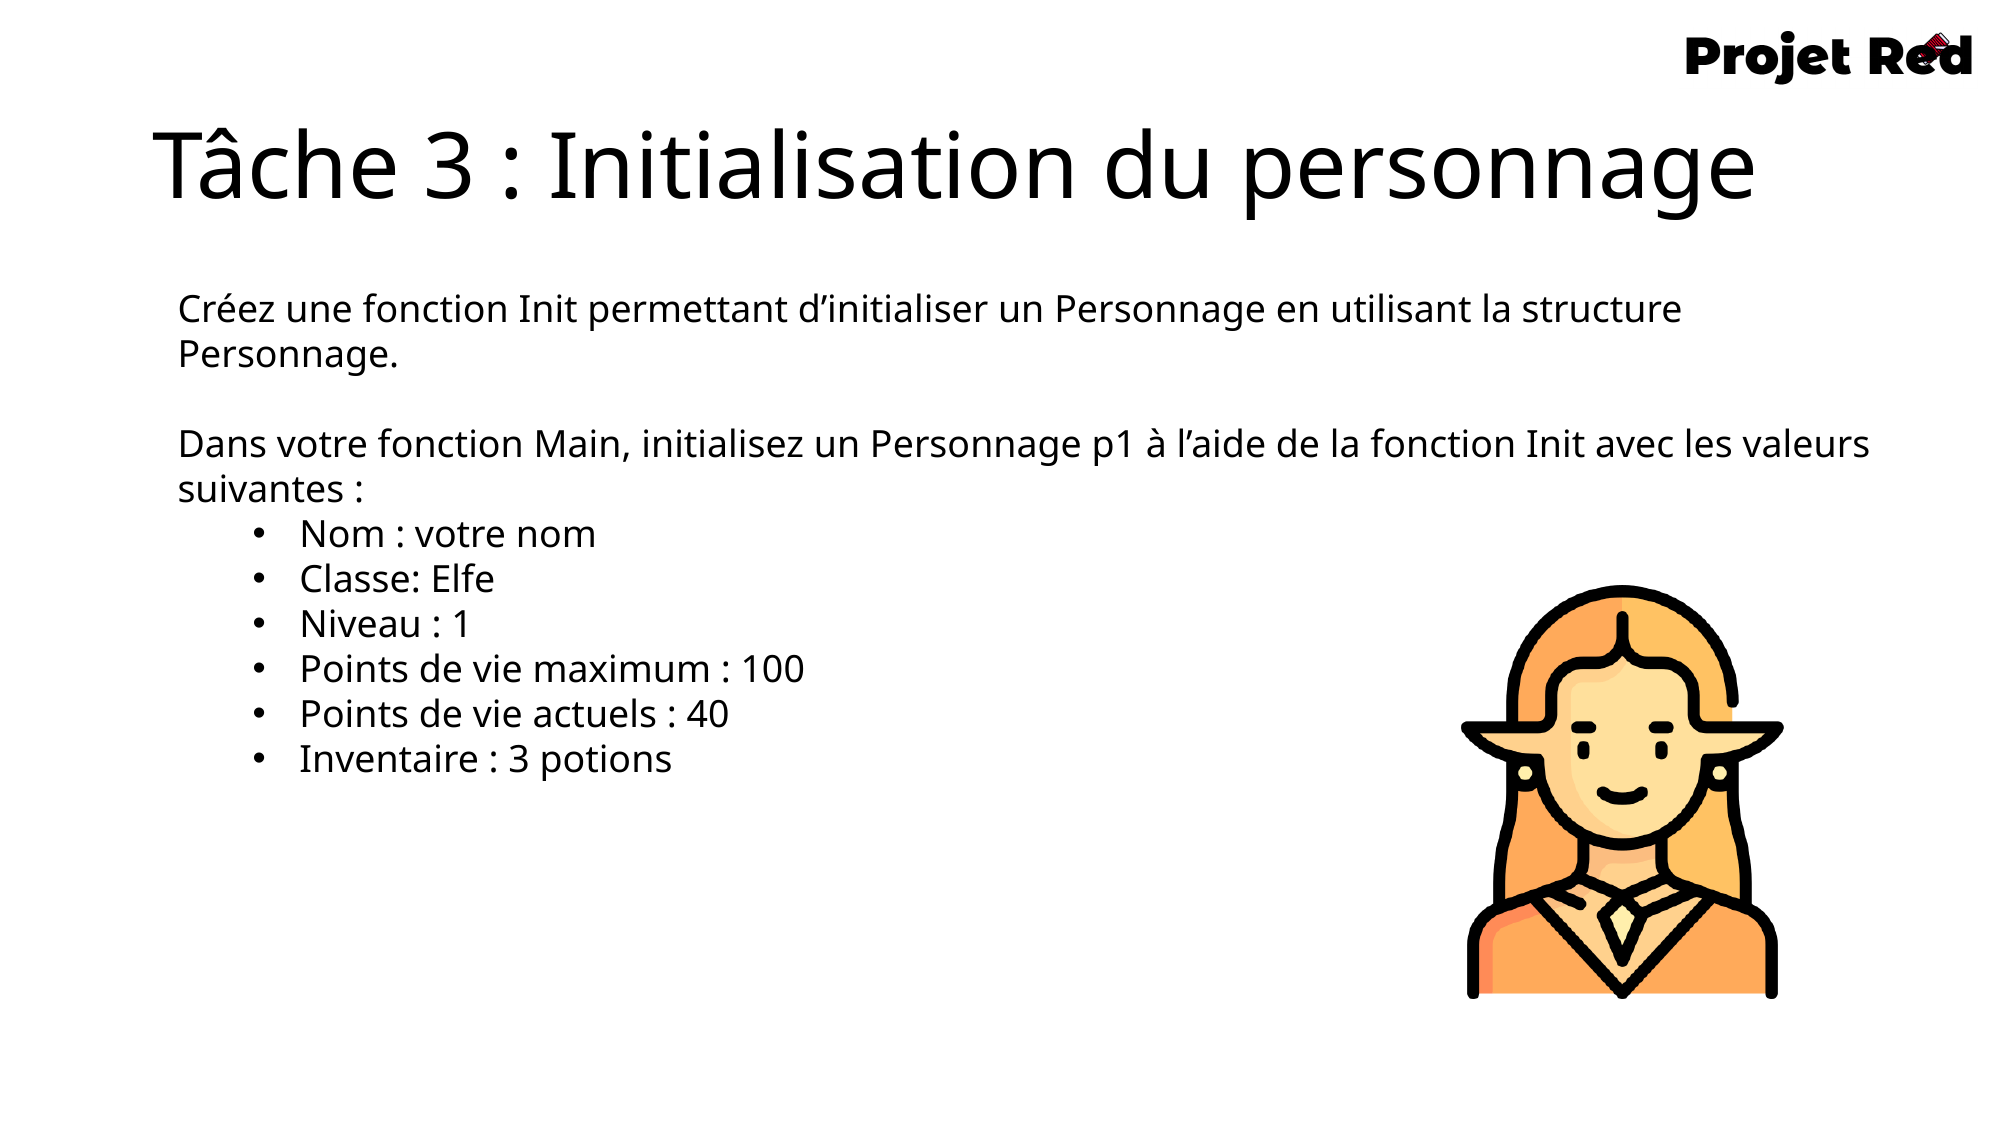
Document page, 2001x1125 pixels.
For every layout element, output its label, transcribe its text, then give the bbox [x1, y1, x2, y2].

picture [1679, 27, 1978, 89]
picture [1415, 585, 1829, 999]
title Tâche 3 : Initialisation du personnage [137, 59, 1978, 278]
text_box Créez une fonction Init permettant d’initialiser un Personnage en utilisant la structure Personnage. Dans votre fonction Main, initialisez un Personnage p1 à l’aide de la fonction Init avec les valeurs suivantes : Nom : votre nom Classe: Elfe Niveau : 1 Points de vie maximum : 100 Points de vie actuels : 40 Inventaire : 3 potions [162, 277, 1905, 788]
